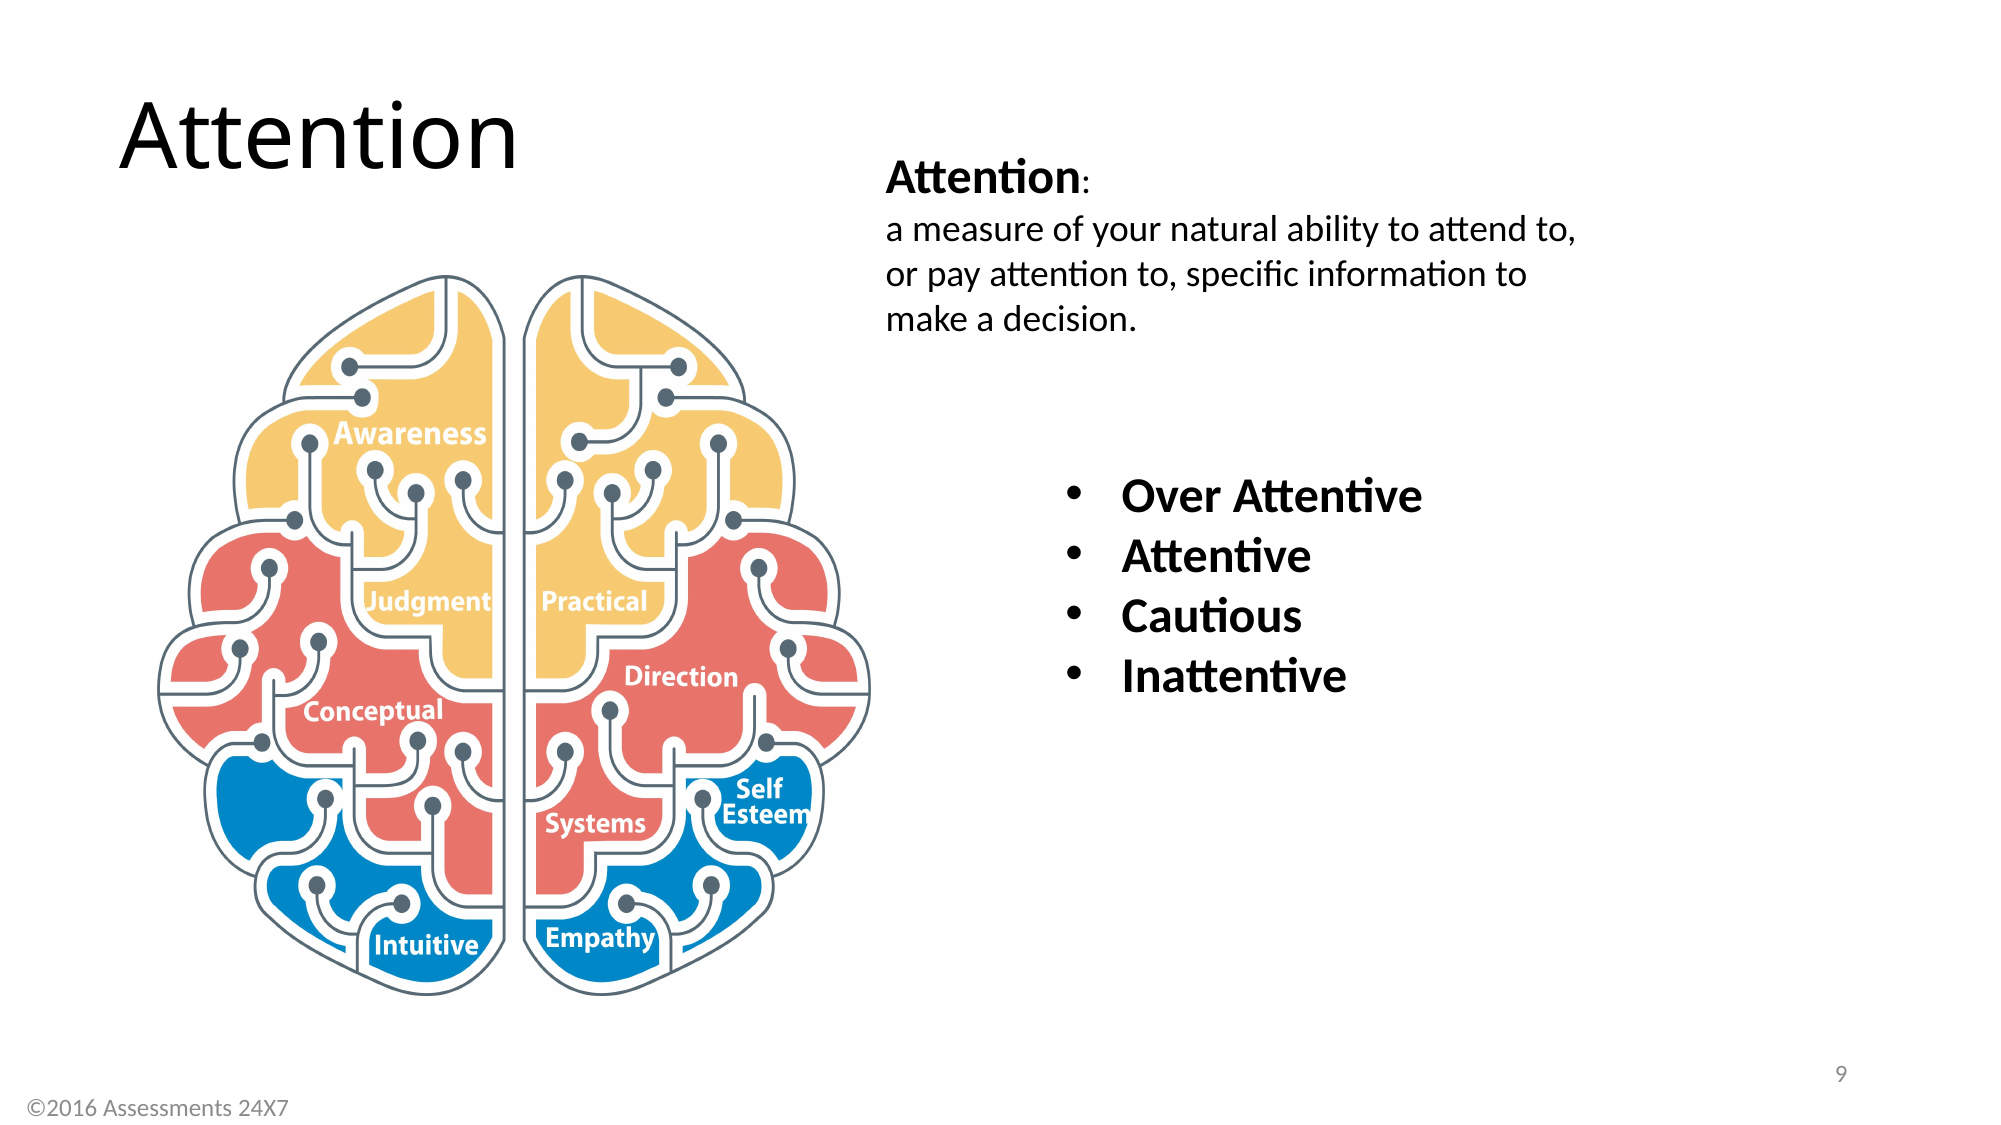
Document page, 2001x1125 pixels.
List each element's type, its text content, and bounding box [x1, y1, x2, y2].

text_box Over Attentive Attentive Cautious Inattentive [1050, 455, 1889, 710]
text_box ©2016 Assessments 24X7 [0, 1076, 496, 1125]
text_box Attention: a measure of your natural ability to attend to, or pay attention to, specific information to make a decision. [870, 136, 1616, 347]
picture [157, 275, 871, 996]
title Attention [104, 30, 1830, 248]
slide_number 9 [1412, 1042, 1863, 1103]
